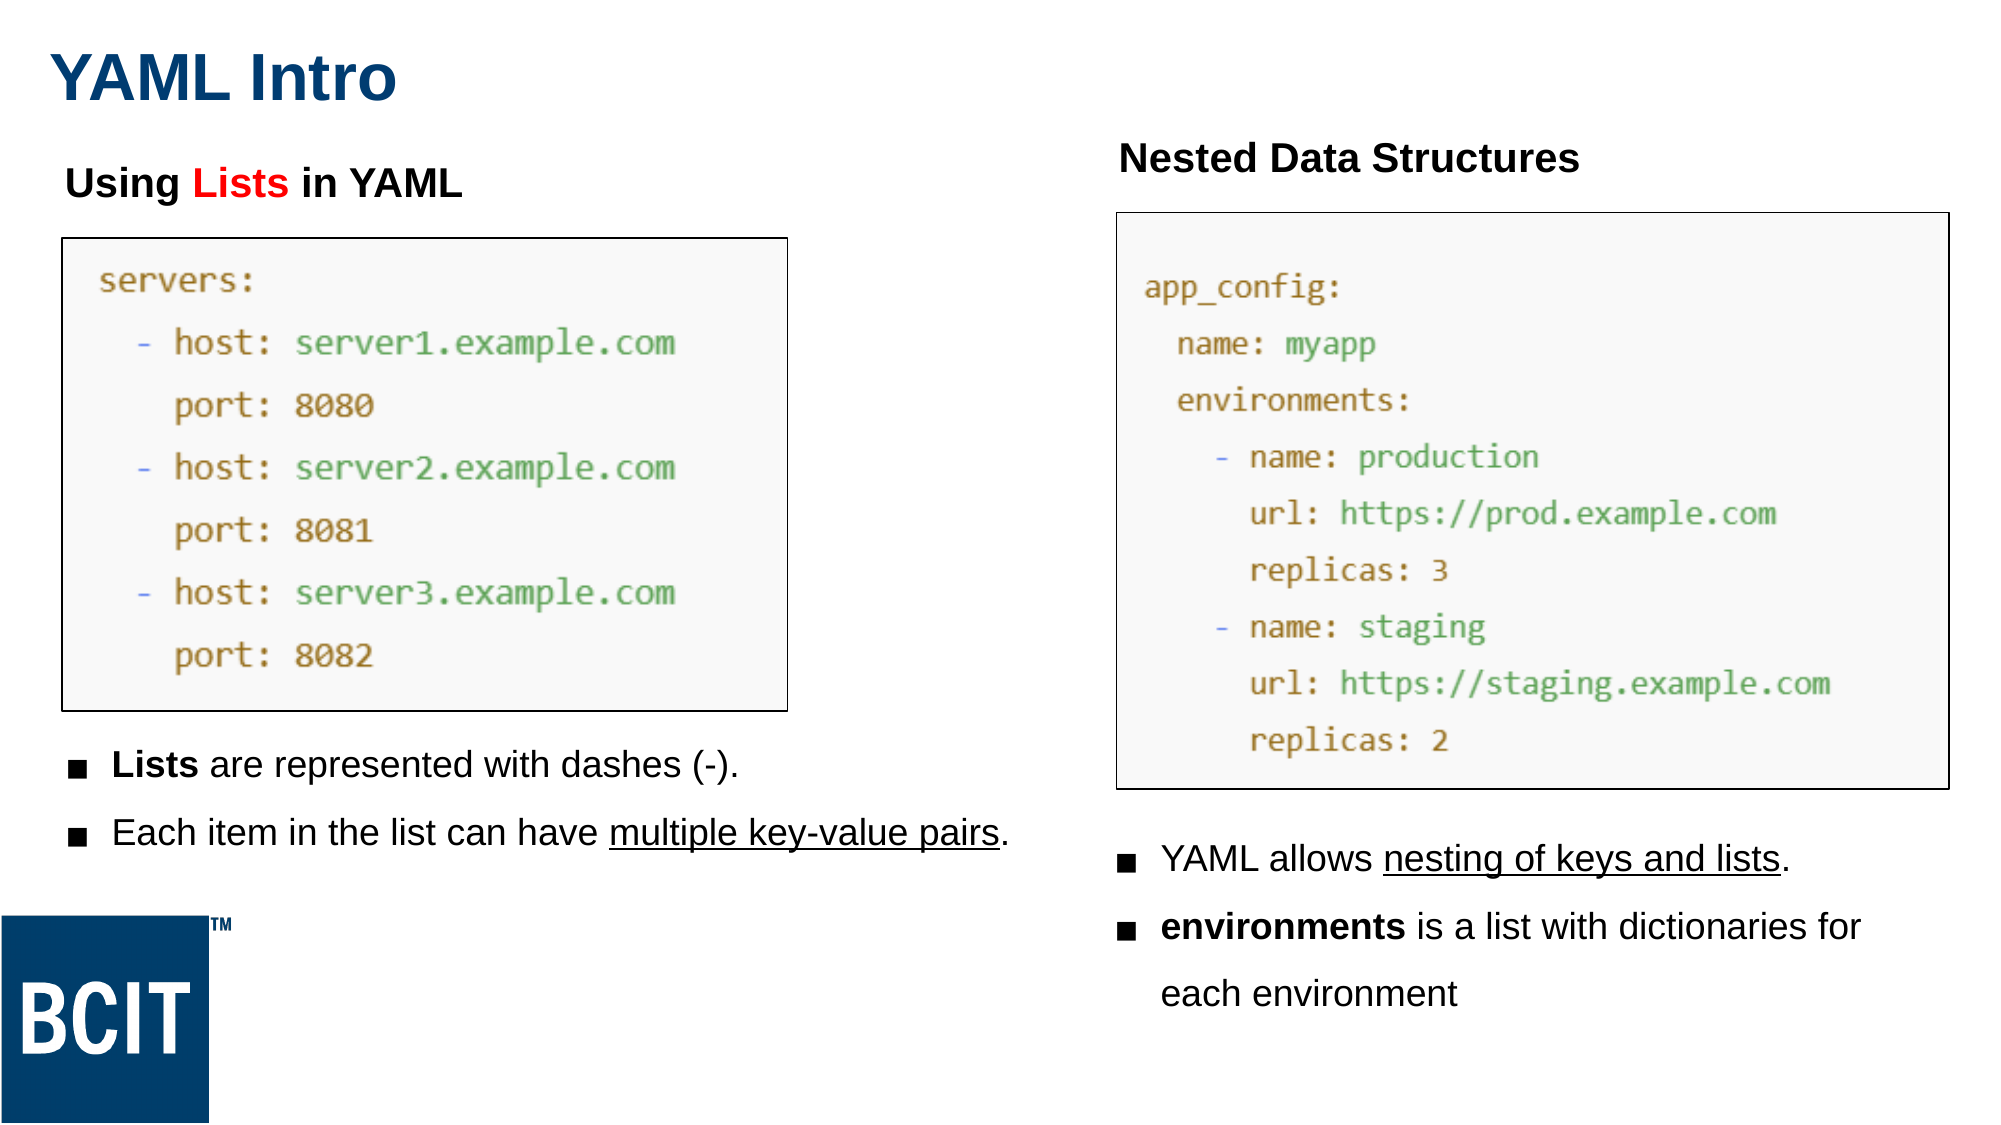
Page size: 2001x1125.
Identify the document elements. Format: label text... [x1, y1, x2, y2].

picture [0, 913, 233, 1125]
text_box Using Lists in YAML [49, 147, 487, 213]
text_box YAML allows nesting of keys and lists. environments is a list with dictionaries for each environment [1098, 804, 1890, 1022]
text_box Lists are represented with dashes (-). Each item in the list can have multiple key-value pairs. [49, 710, 1050, 861]
text_box YAML Intro [34, 26, 487, 122]
picture [62, 238, 787, 711]
text_box Nested Data Structures [1103, 123, 1600, 189]
picture [1116, 213, 1949, 789]
